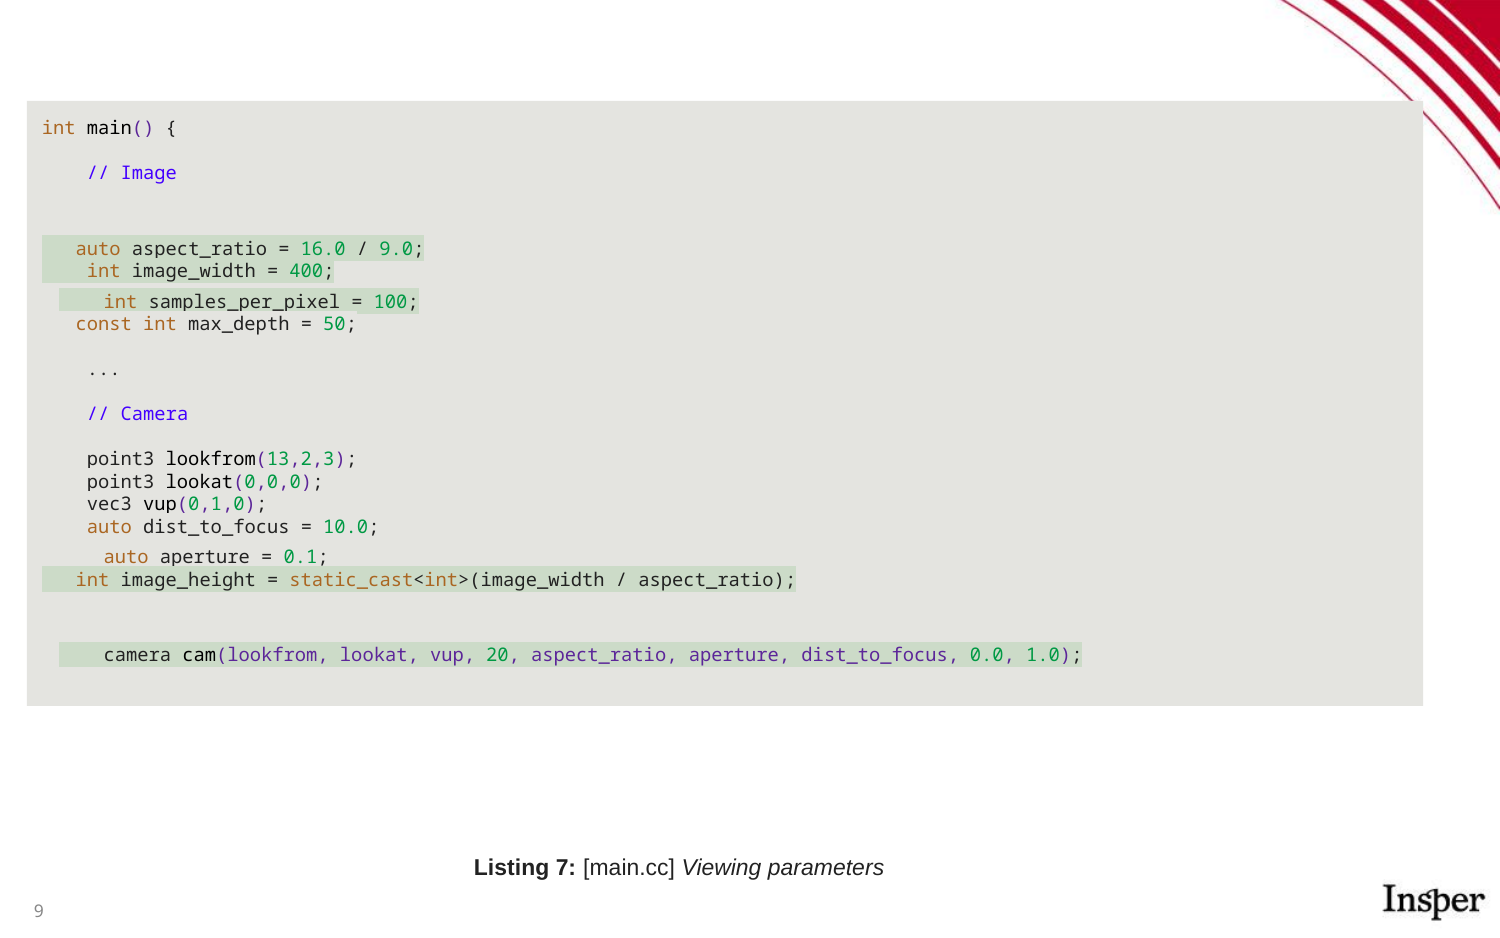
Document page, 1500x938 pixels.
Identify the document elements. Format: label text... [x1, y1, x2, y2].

picture [249, 0, 1500, 938]
text_box int main() { // Image auto aspect_ratio = 16.0 / 9.0; int image_width = 400; int samples_per_pixel = 100; const int max_depth = 50; ... // Camera point3 lookfrom(13,2,3); point3 lookat(0,0,0); vec3 vup(0,1,0); auto dist_to_focus = 10.0; auto aperture = 0.1; int image_height = static_cast<int>(image_width / aspect_ratio); camera cam(lookfrom, lookat, vup, 20, aspect_ratio, aperture, dist_to_focus, 0.0, 1.0); [26, 100, 1424, 706]
text_box Listing 7: [main.cc] Viewing parameters [459, 833, 952, 896]
slide_number ‹#› [0, 887, 78, 938]
